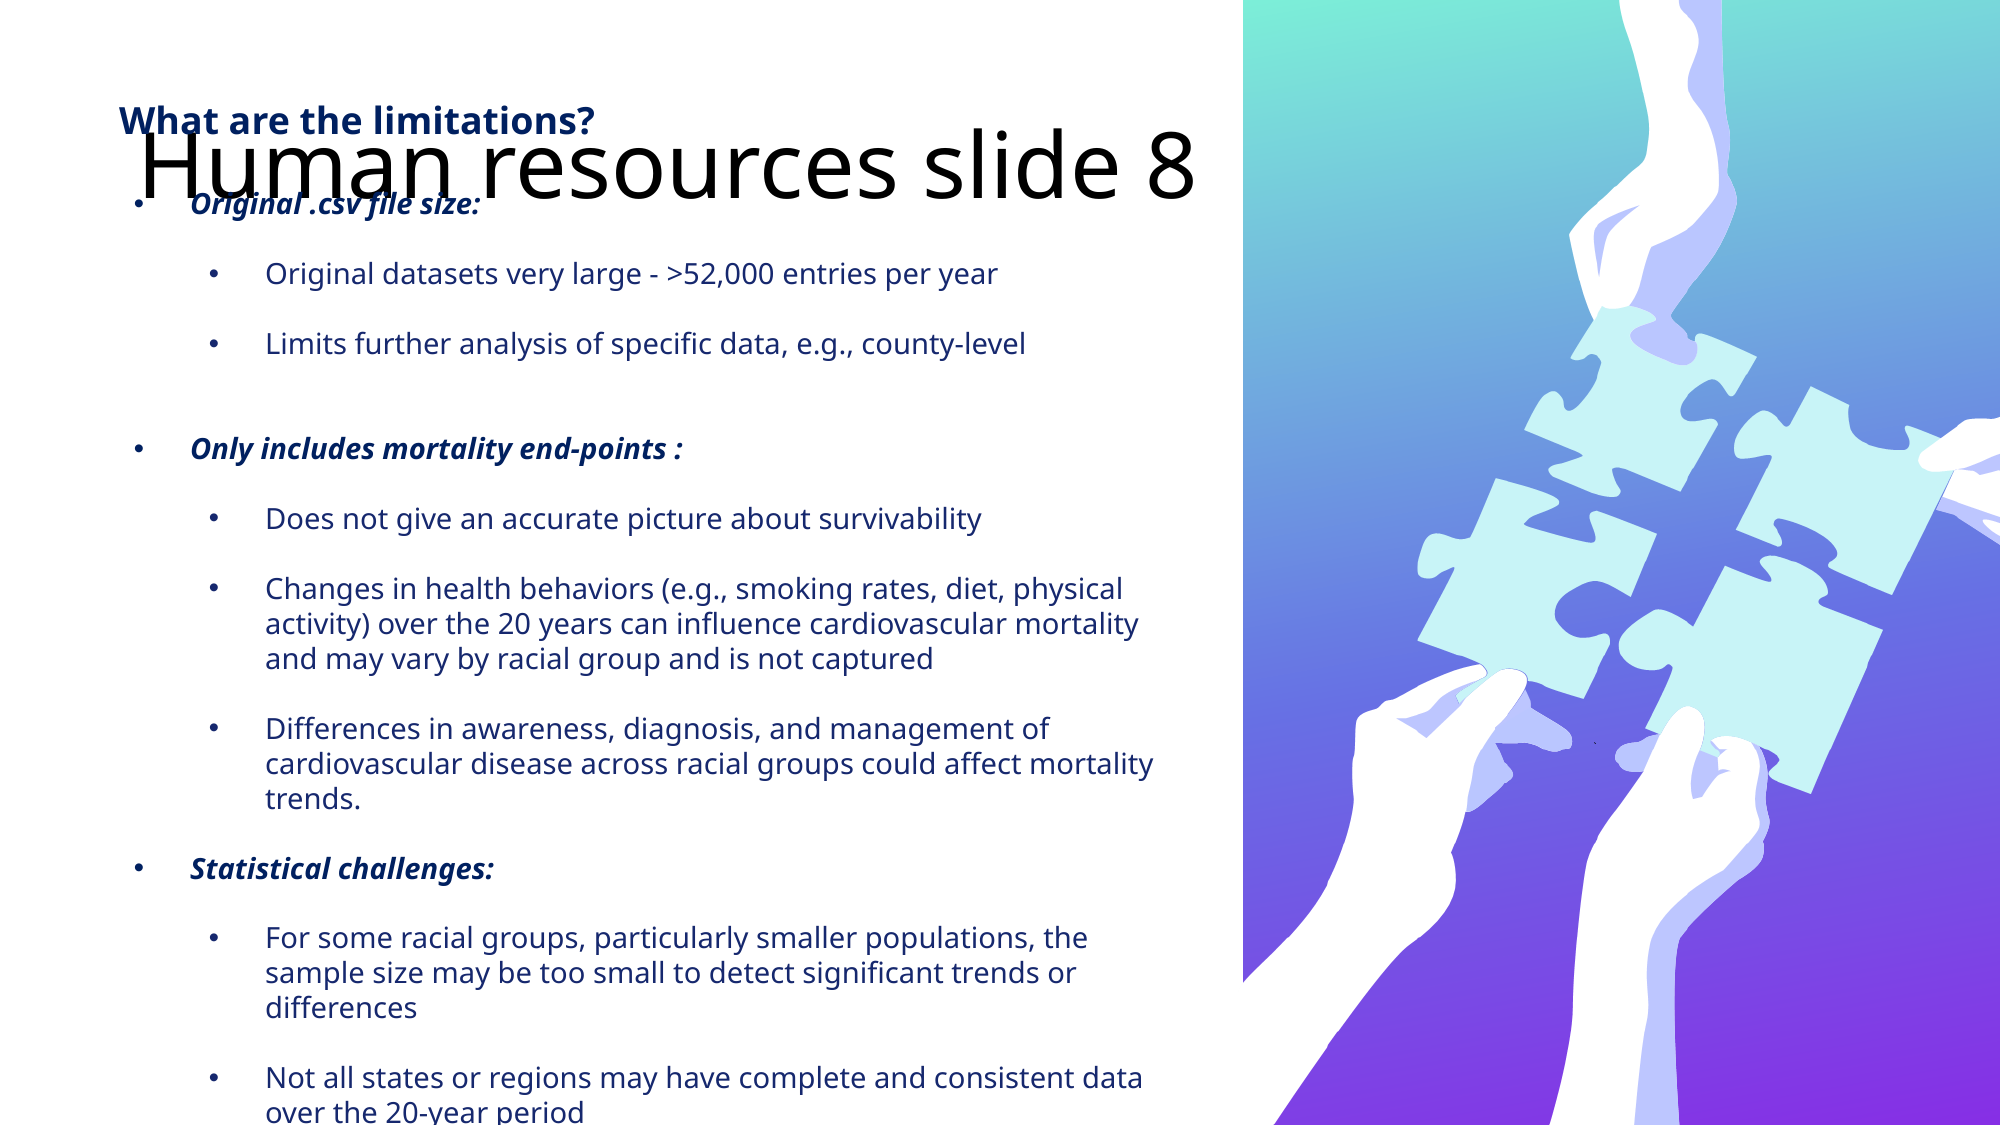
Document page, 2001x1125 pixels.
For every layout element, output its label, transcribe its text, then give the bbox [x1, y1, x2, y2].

text_box What are the limitations? [119, 58, 1000, 126]
picture [1238, 0, 2000, 1125]
text_box Original .csv file size: Original datasets very large - >52,000 entries per year Limits further analysis of specific data, e.g., county-level Only includes mortality end-points : Does not give an accurate picture about survivability Changes in health behaviors (e.g., smoking rates, diet, physical activity) over the 20 years can influence cardiovascular mortality and may vary by racial group and is not captured Differences in awareness, diagnosis, and management of cardiovascular disease across racial groups could affect mortality trends. Statistical challenges: For some racial groups, particularly smaller populations, the sample size may be too small to detect significant trends or differences Not all states or regions may have complete and consistent data over the 20-year period [119, 178, 1188, 1125]
title Human resources slide 8 [137, 59, 1238, 278]
